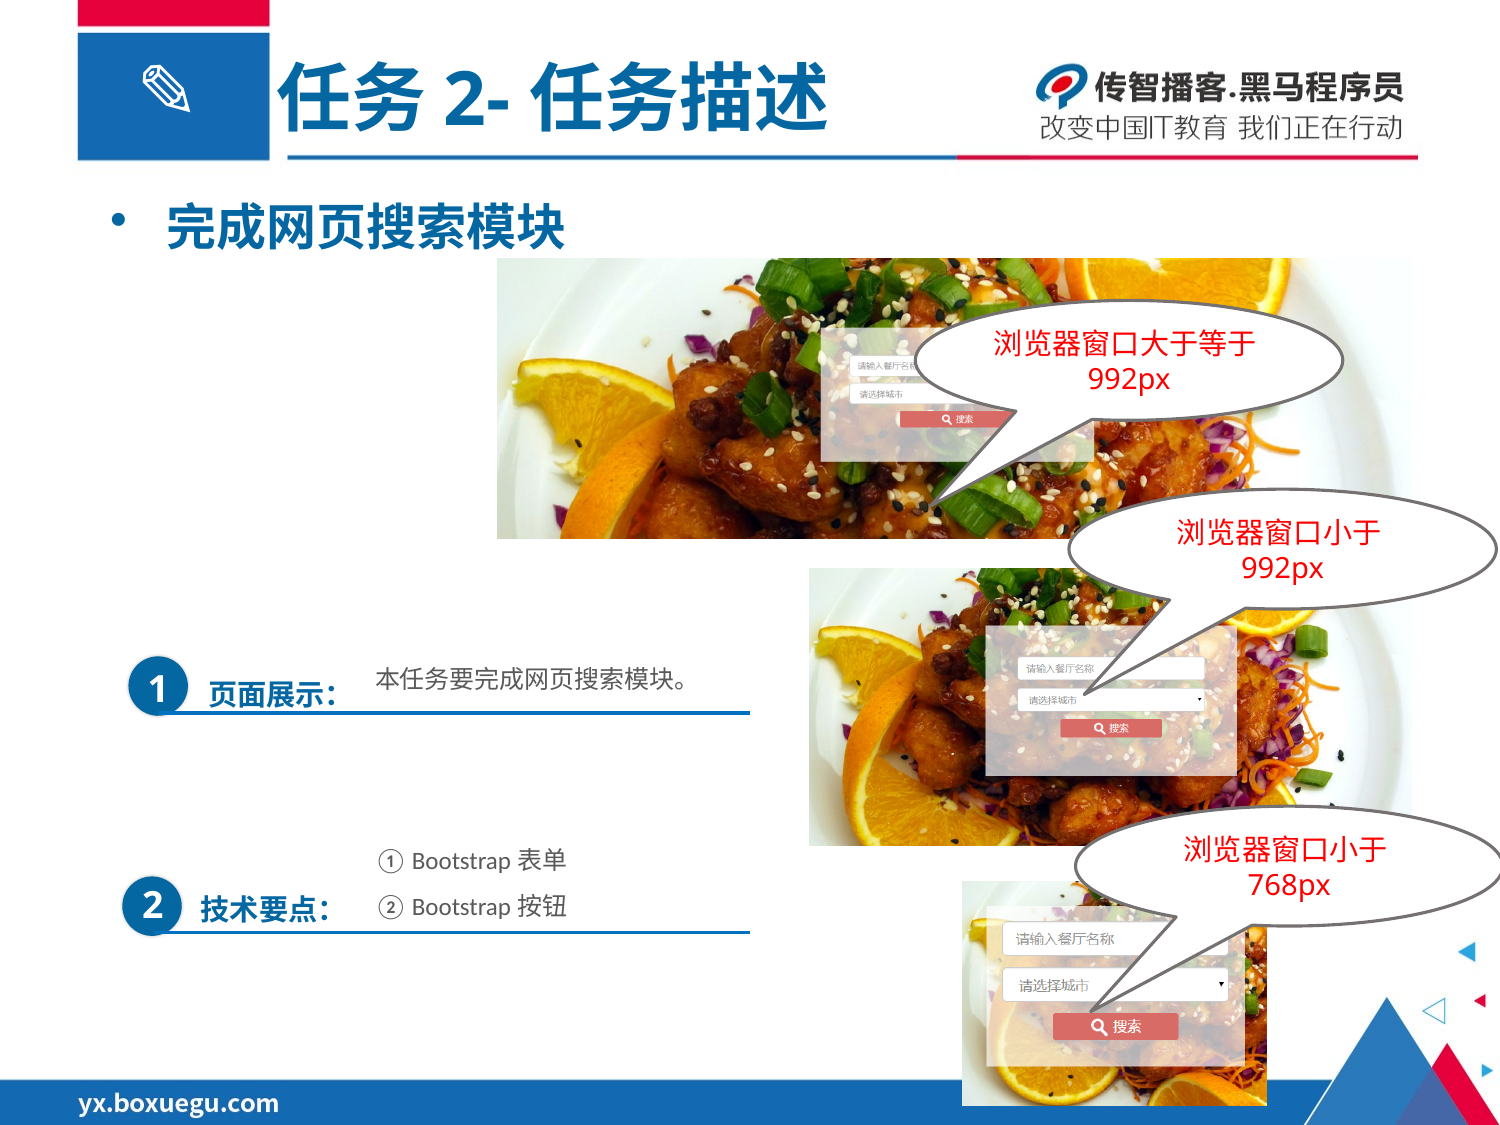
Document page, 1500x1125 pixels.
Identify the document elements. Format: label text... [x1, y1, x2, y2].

text_box Bootstrap表单 Bootstrap按钮 [359, 828, 739, 928]
text_box 2 [127, 873, 179, 934]
text_box 浏览器窗口小于768px [1075, 817, 1500, 927]
text_box 完成网页搜索模块 [95, 157, 582, 263]
text_box 页面展示： [193, 658, 383, 712]
text_box 浏览器窗口小于992px [1068, 501, 1497, 597]
text_box 页面展示： [193, 714, 383, 719]
text_box 技术要点： [185, 873, 376, 932]
text_box 本任务要完成网页搜索模块。 [360, 646, 727, 701]
text_box 任务2-任务描述 [261, 32, 1192, 159]
text_box [128, 672, 132, 701]
text_box [122, 890, 127, 923]
picture [0, 0, 1500, 1125]
text_box 1 [132, 657, 185, 717]
